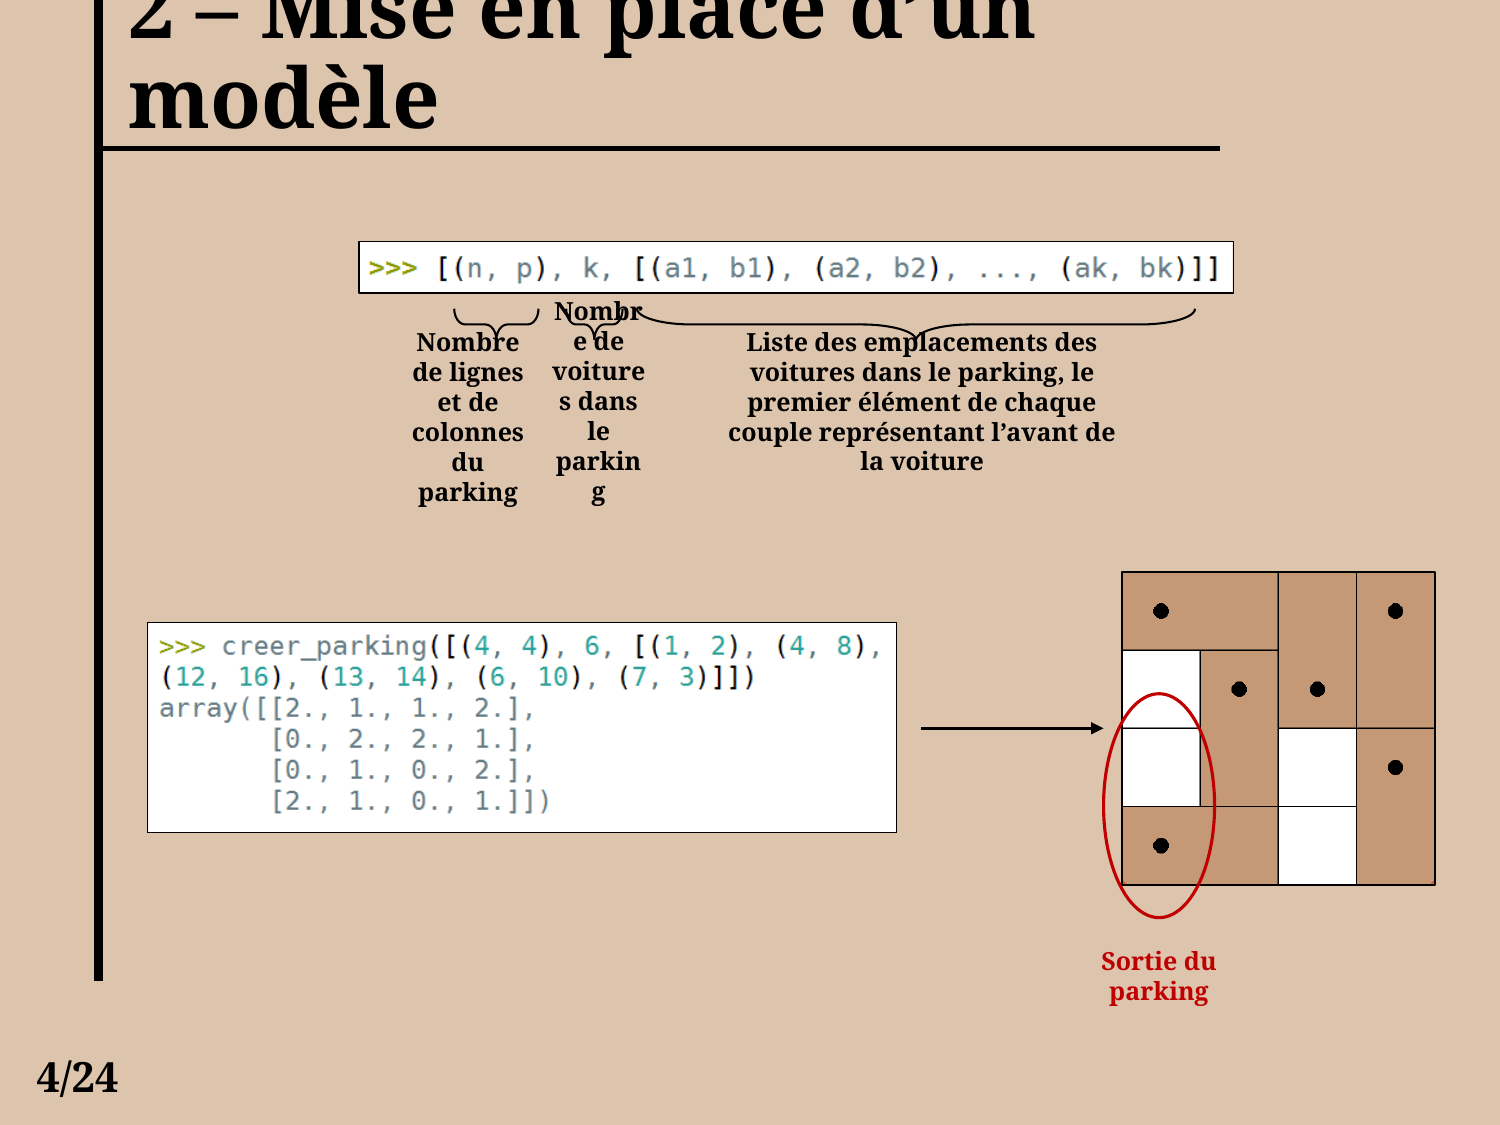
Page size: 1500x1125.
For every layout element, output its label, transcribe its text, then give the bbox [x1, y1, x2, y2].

picture [359, 242, 1233, 293]
text_box Nombre de lignes et de colonnes du parking [397, 341, 539, 512]
text_box [636, 308, 1196, 340]
text_box 4/24 [25, 1029, 147, 1107]
text_box [1102, 720, 1200, 919]
text_box [565, 308, 624, 340]
text_box Sortie du parking [1088, 933, 1230, 1011]
text_box 2 – Mise en place d’un modèle [113, 40, 1233, 154]
picture [1122, 572, 1434, 884]
text_box [453, 308, 540, 341]
text_box Liste des emplacements des voitures dans le parking, le premier élément de chaque couple représentant l’avant de la voiture [705, 340, 1139, 482]
picture [147, 622, 897, 833]
text_box Nombre de voitures dans le parking [538, 340, 659, 511]
